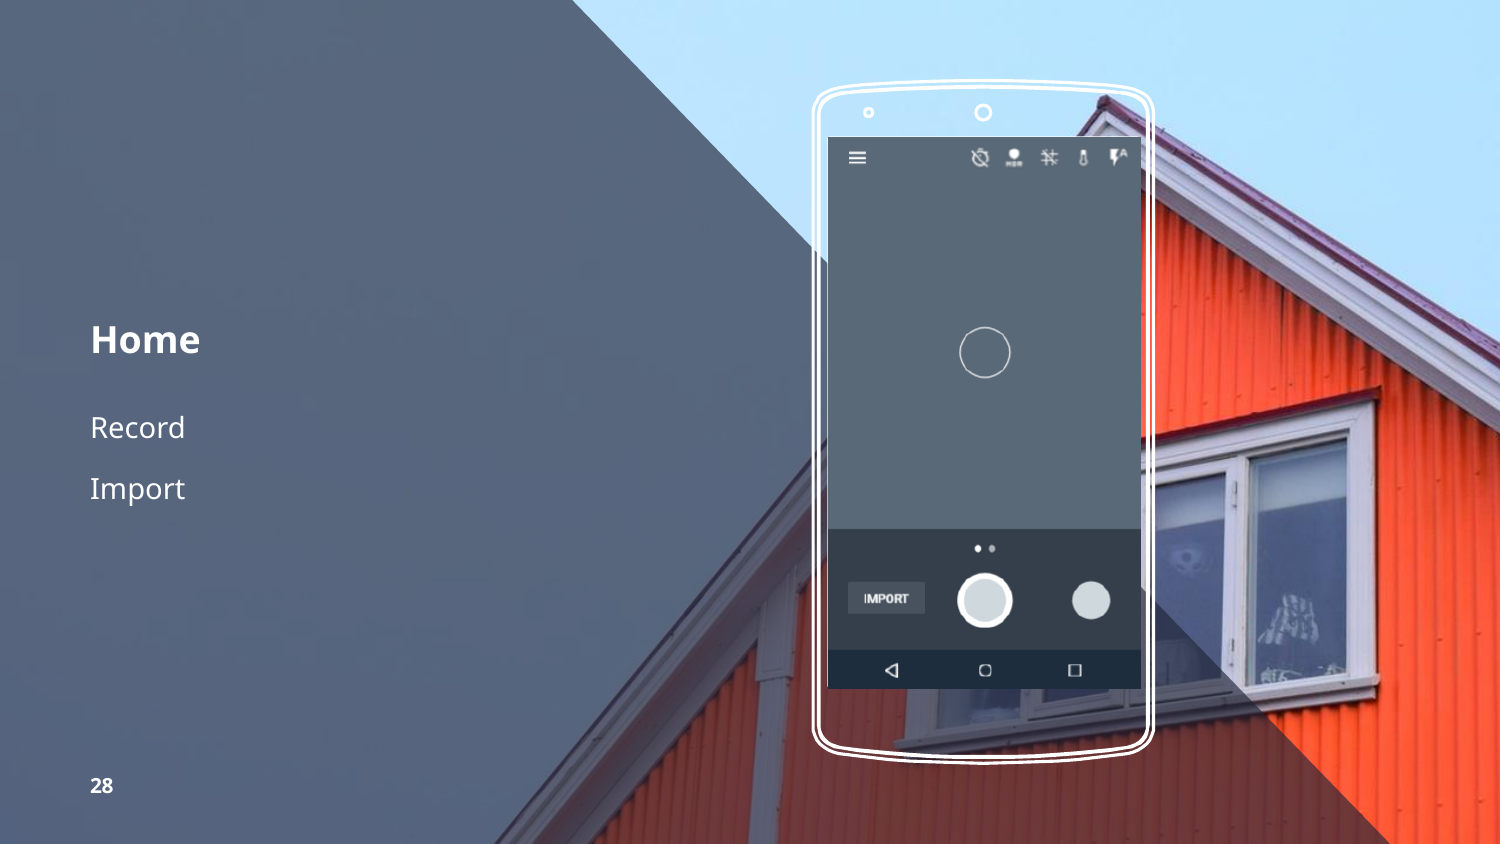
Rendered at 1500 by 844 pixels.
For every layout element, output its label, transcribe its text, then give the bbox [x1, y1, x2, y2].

title Home [75, 297, 467, 377]
picture [828, 137, 1141, 689]
list Record Import [75, 388, 467, 731]
picture [976, 106, 990, 119]
picture [865, 109, 872, 116]
slide_number 28 [75, 766, 165, 807]
picture [574, 0, 1500, 844]
text_box [813, 80, 1154, 764]
